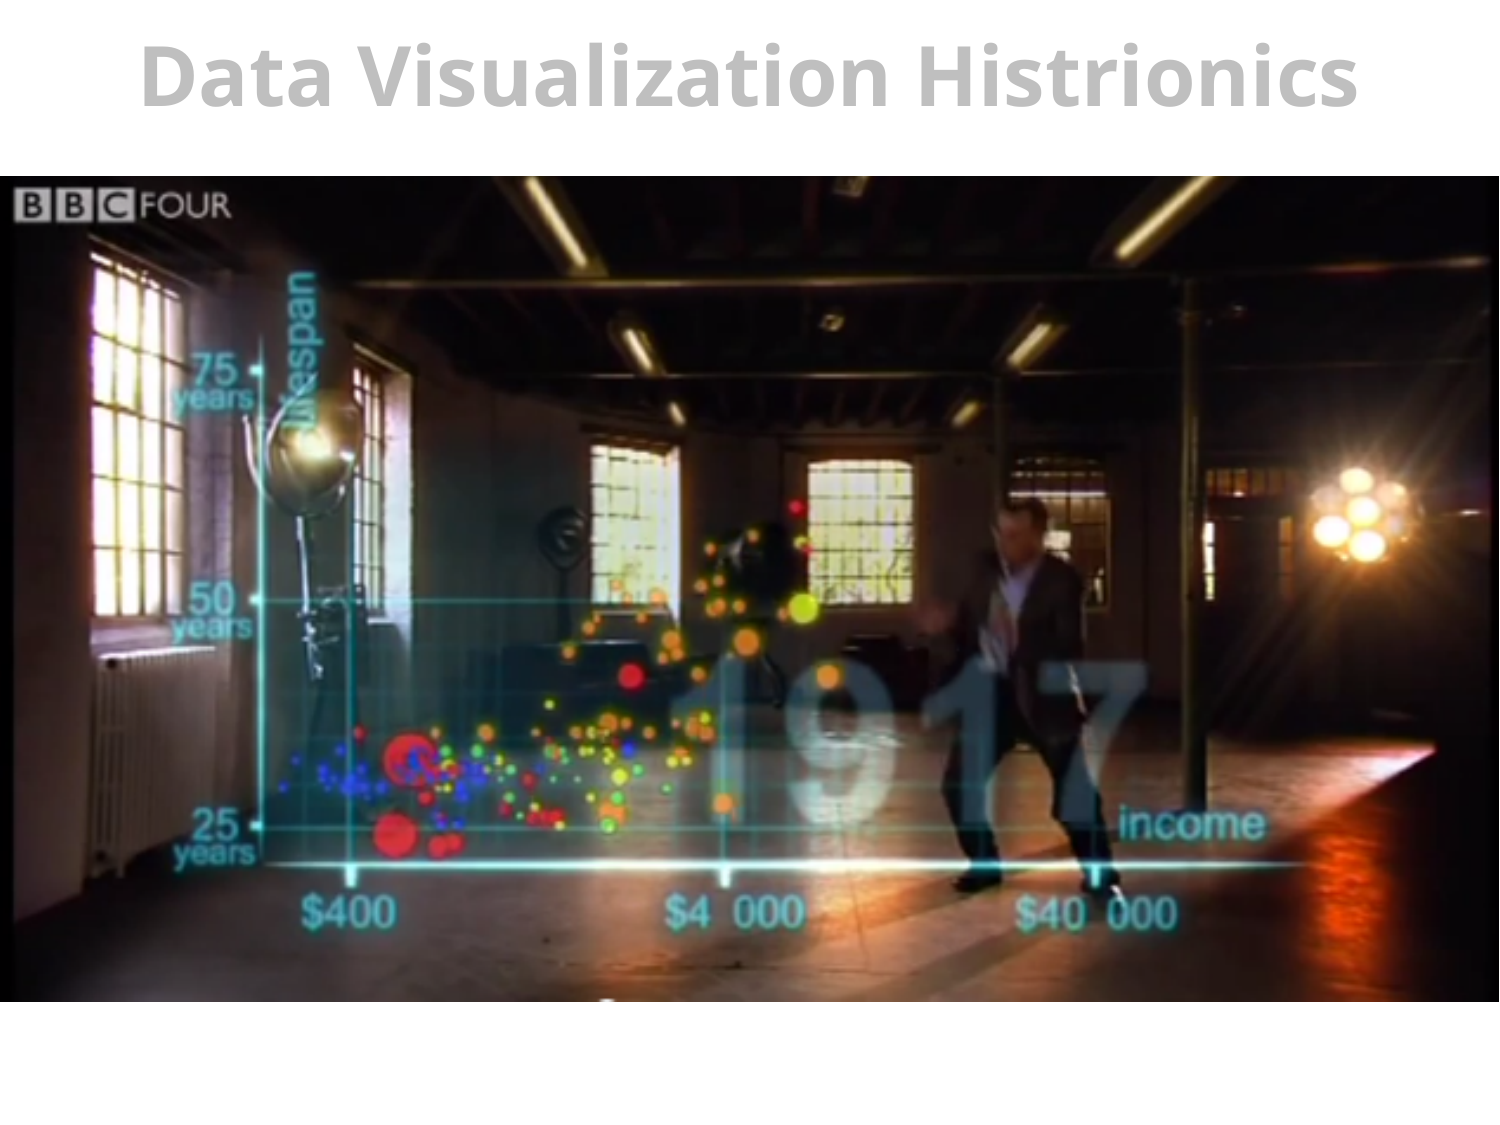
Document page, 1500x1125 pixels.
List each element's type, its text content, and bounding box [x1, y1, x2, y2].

picture [0, 175, 1499, 1002]
title Data Visualization Histrionics [0, 3, 1499, 144]
